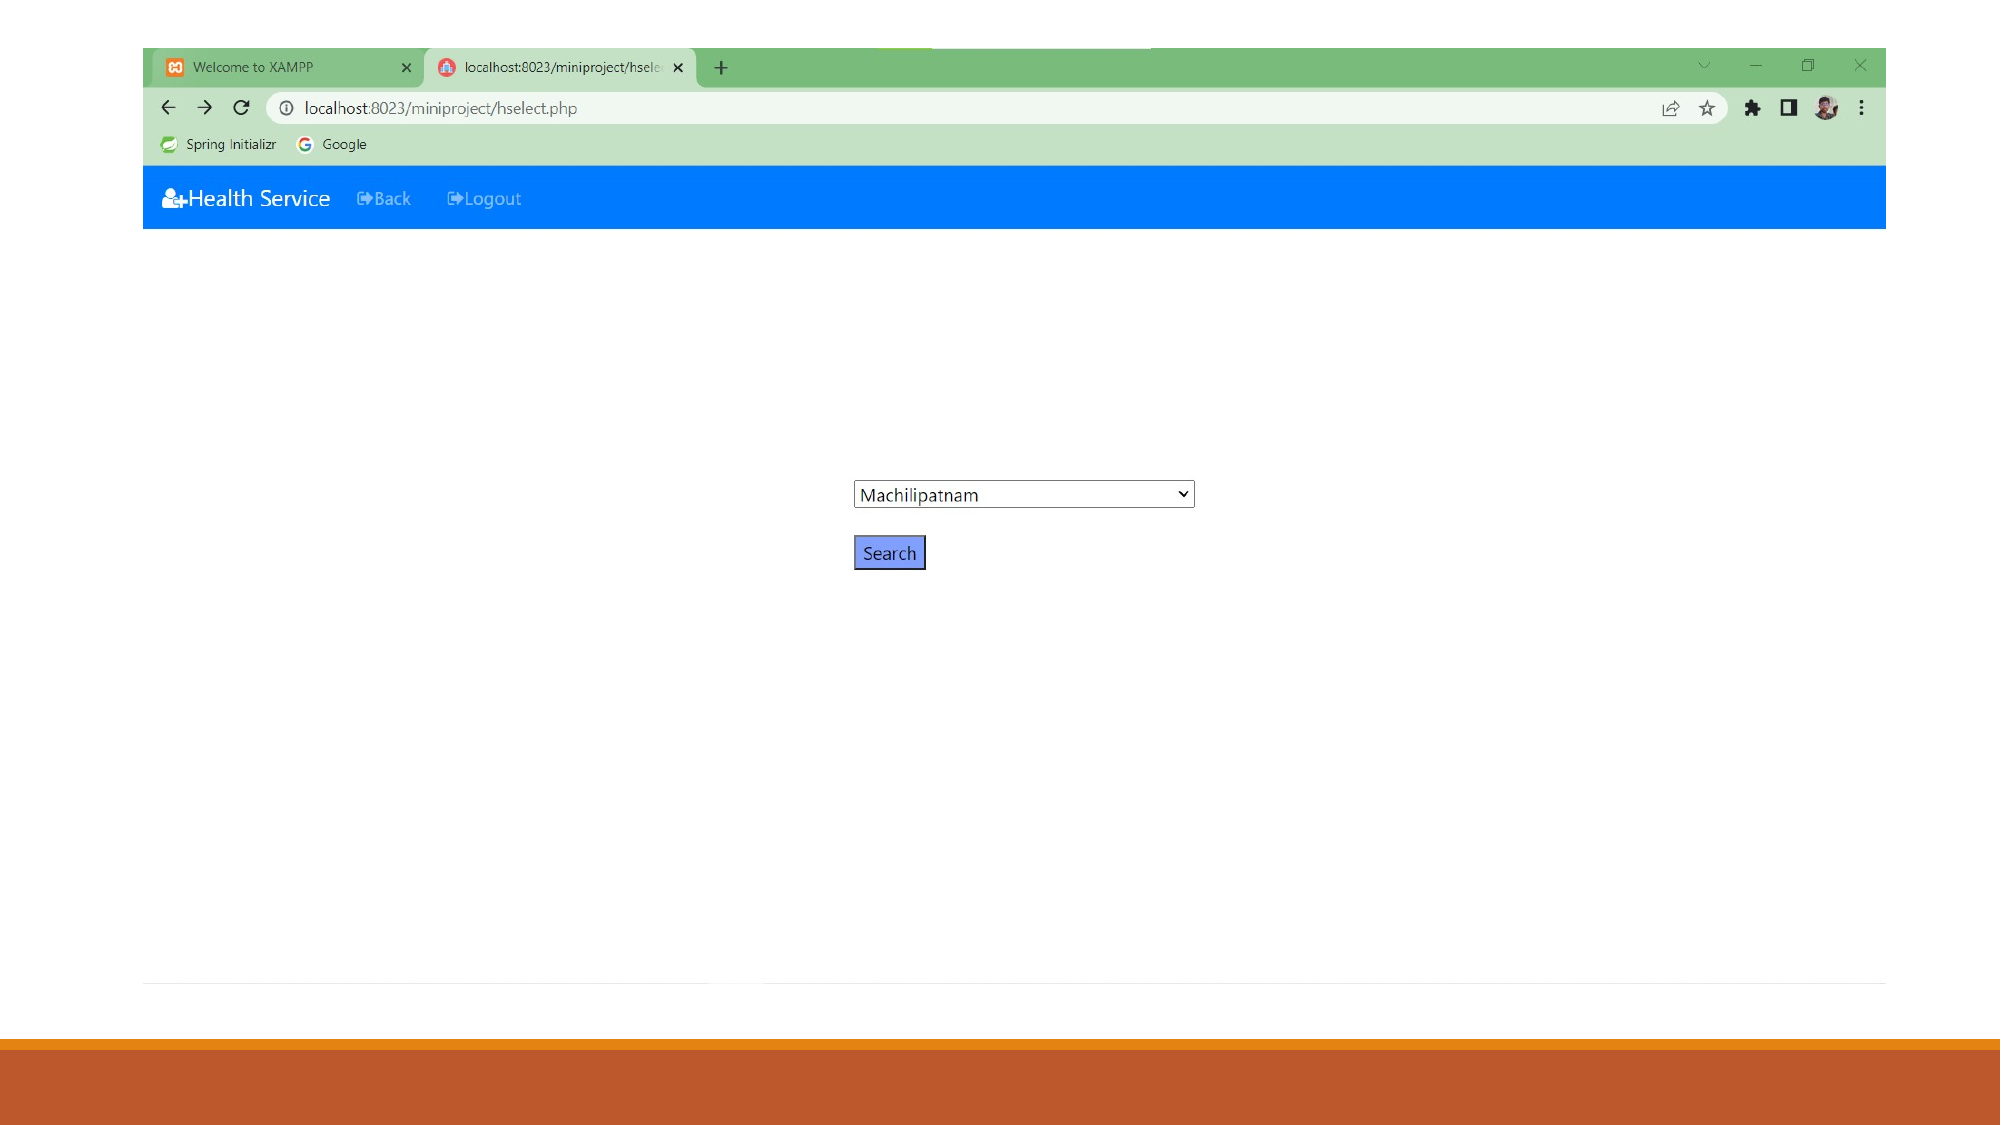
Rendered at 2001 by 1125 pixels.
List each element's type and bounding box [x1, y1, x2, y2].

list [143, 47, 1887, 985]
